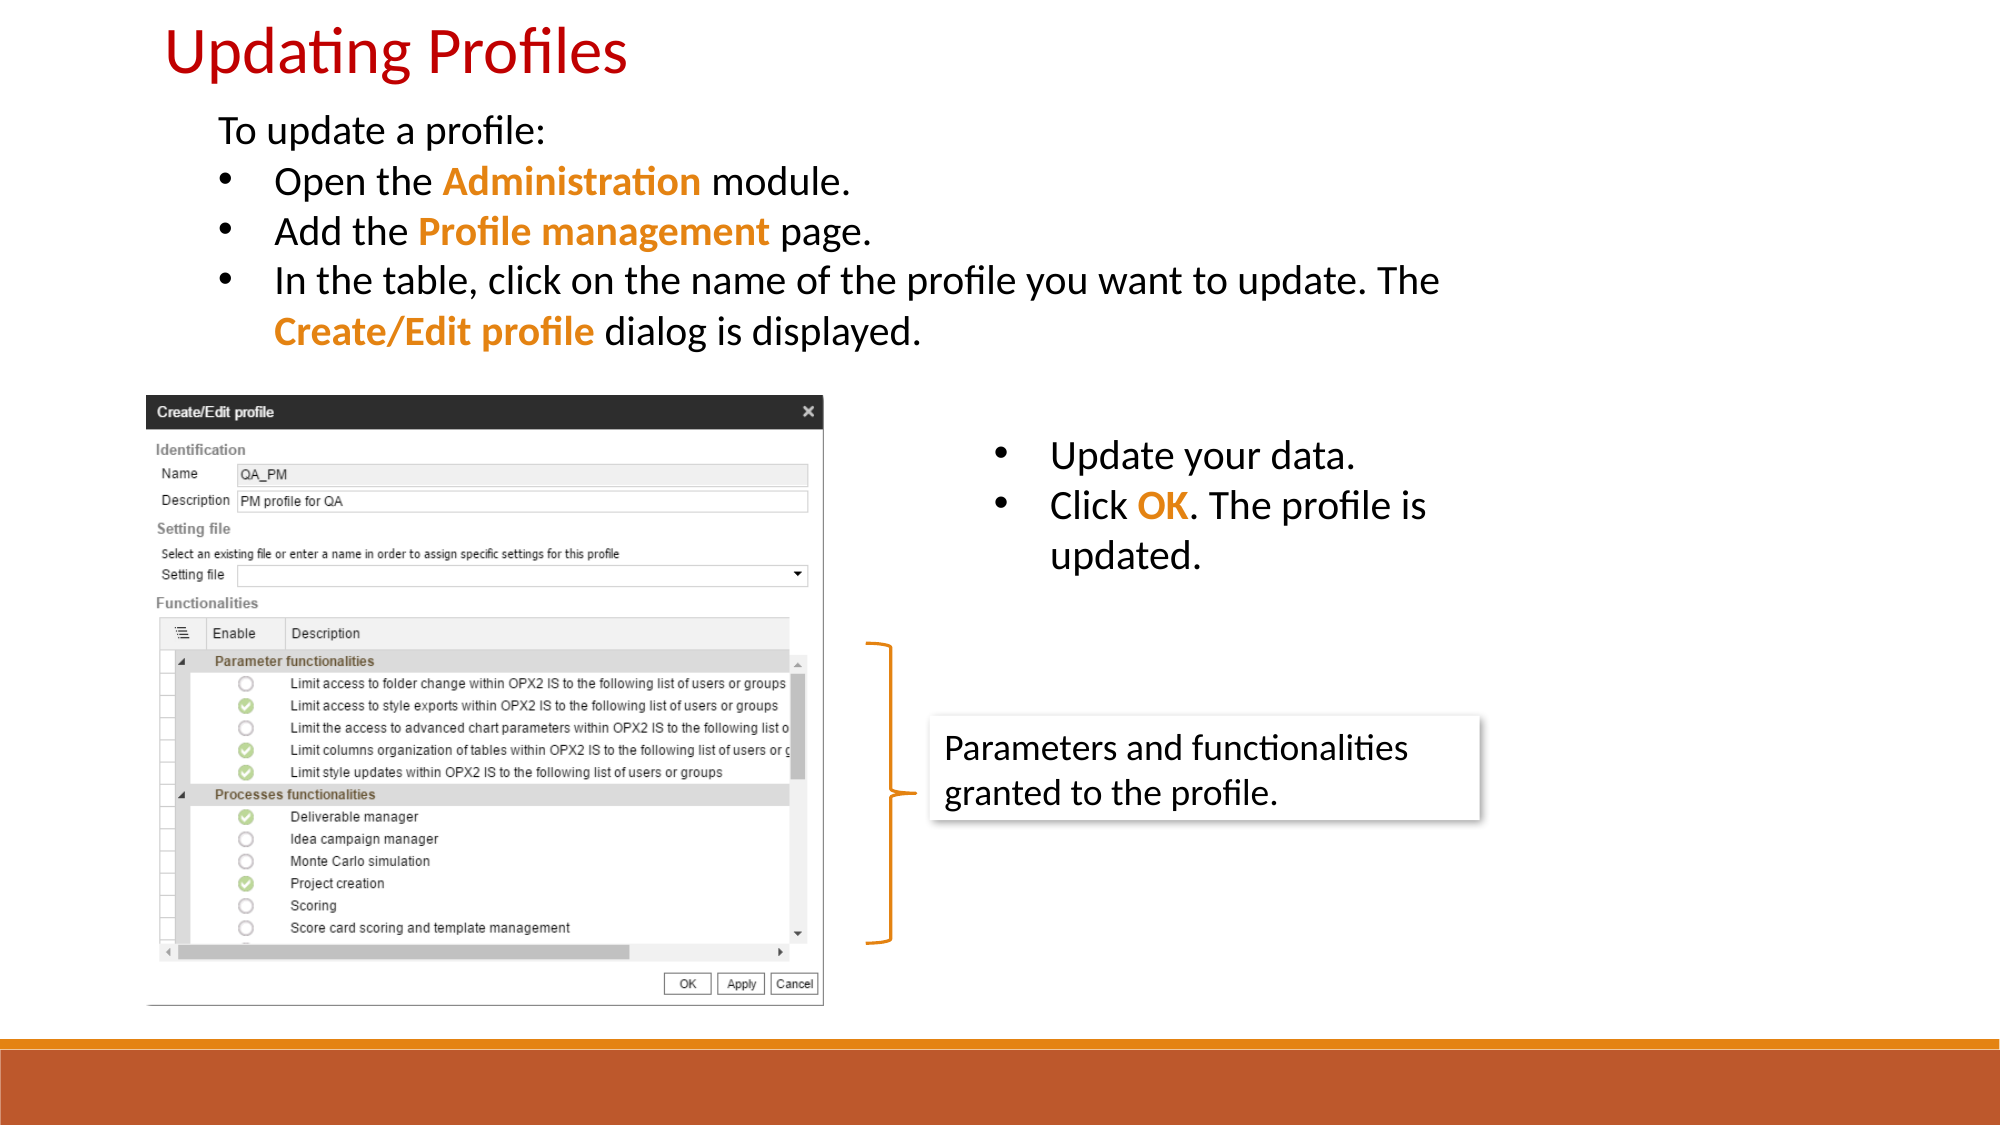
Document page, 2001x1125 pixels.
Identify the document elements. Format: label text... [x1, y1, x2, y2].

text_box [865, 642, 917, 945]
text_box Update your data. Click OK. The profile is updated. [979, 420, 1505, 585]
text_box Parameters and functionalities granted to the profile. [929, 715, 1480, 821]
text_box Updating Profiles [149, 0, 645, 95]
text_box To update a profile: Open the Administration module. Add the Profile management page. In the table, click on the name of the profile you want to update. The Create/Edit profile dialog is displayed. [203, 95, 1579, 361]
picture [146, 394, 825, 1007]
